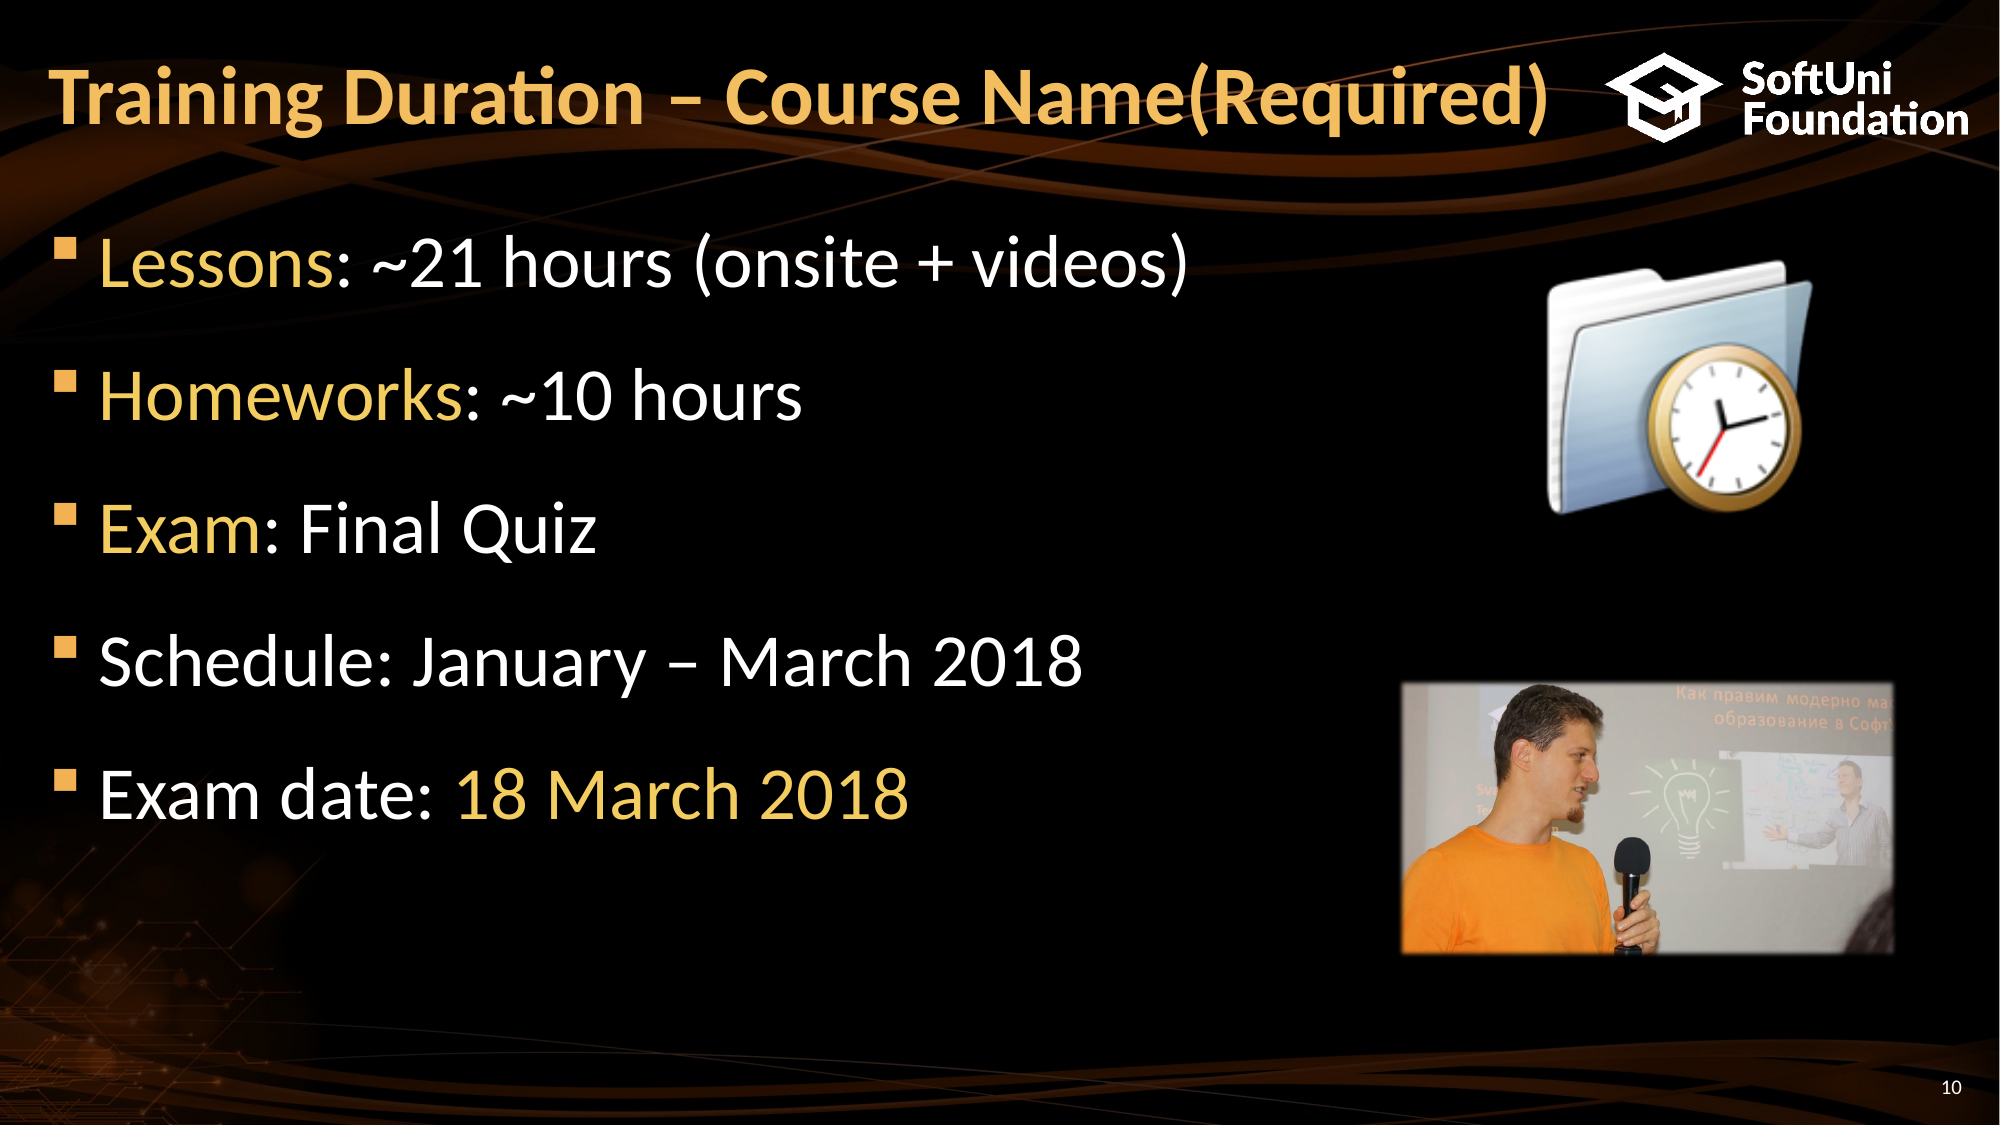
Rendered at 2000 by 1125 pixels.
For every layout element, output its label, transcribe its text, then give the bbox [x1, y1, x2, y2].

picture [0, 0, 2000, 1125]
title Training Duration – Course Name(Required) [30, 6, 1602, 189]
list Lessons: ~21 hours (onsite + videos) Homeworks: ~10 hours Exam: Final Quiz Schedule: January – March 2018 Exam date: 18 March 2018 [31, 188, 1968, 1103]
